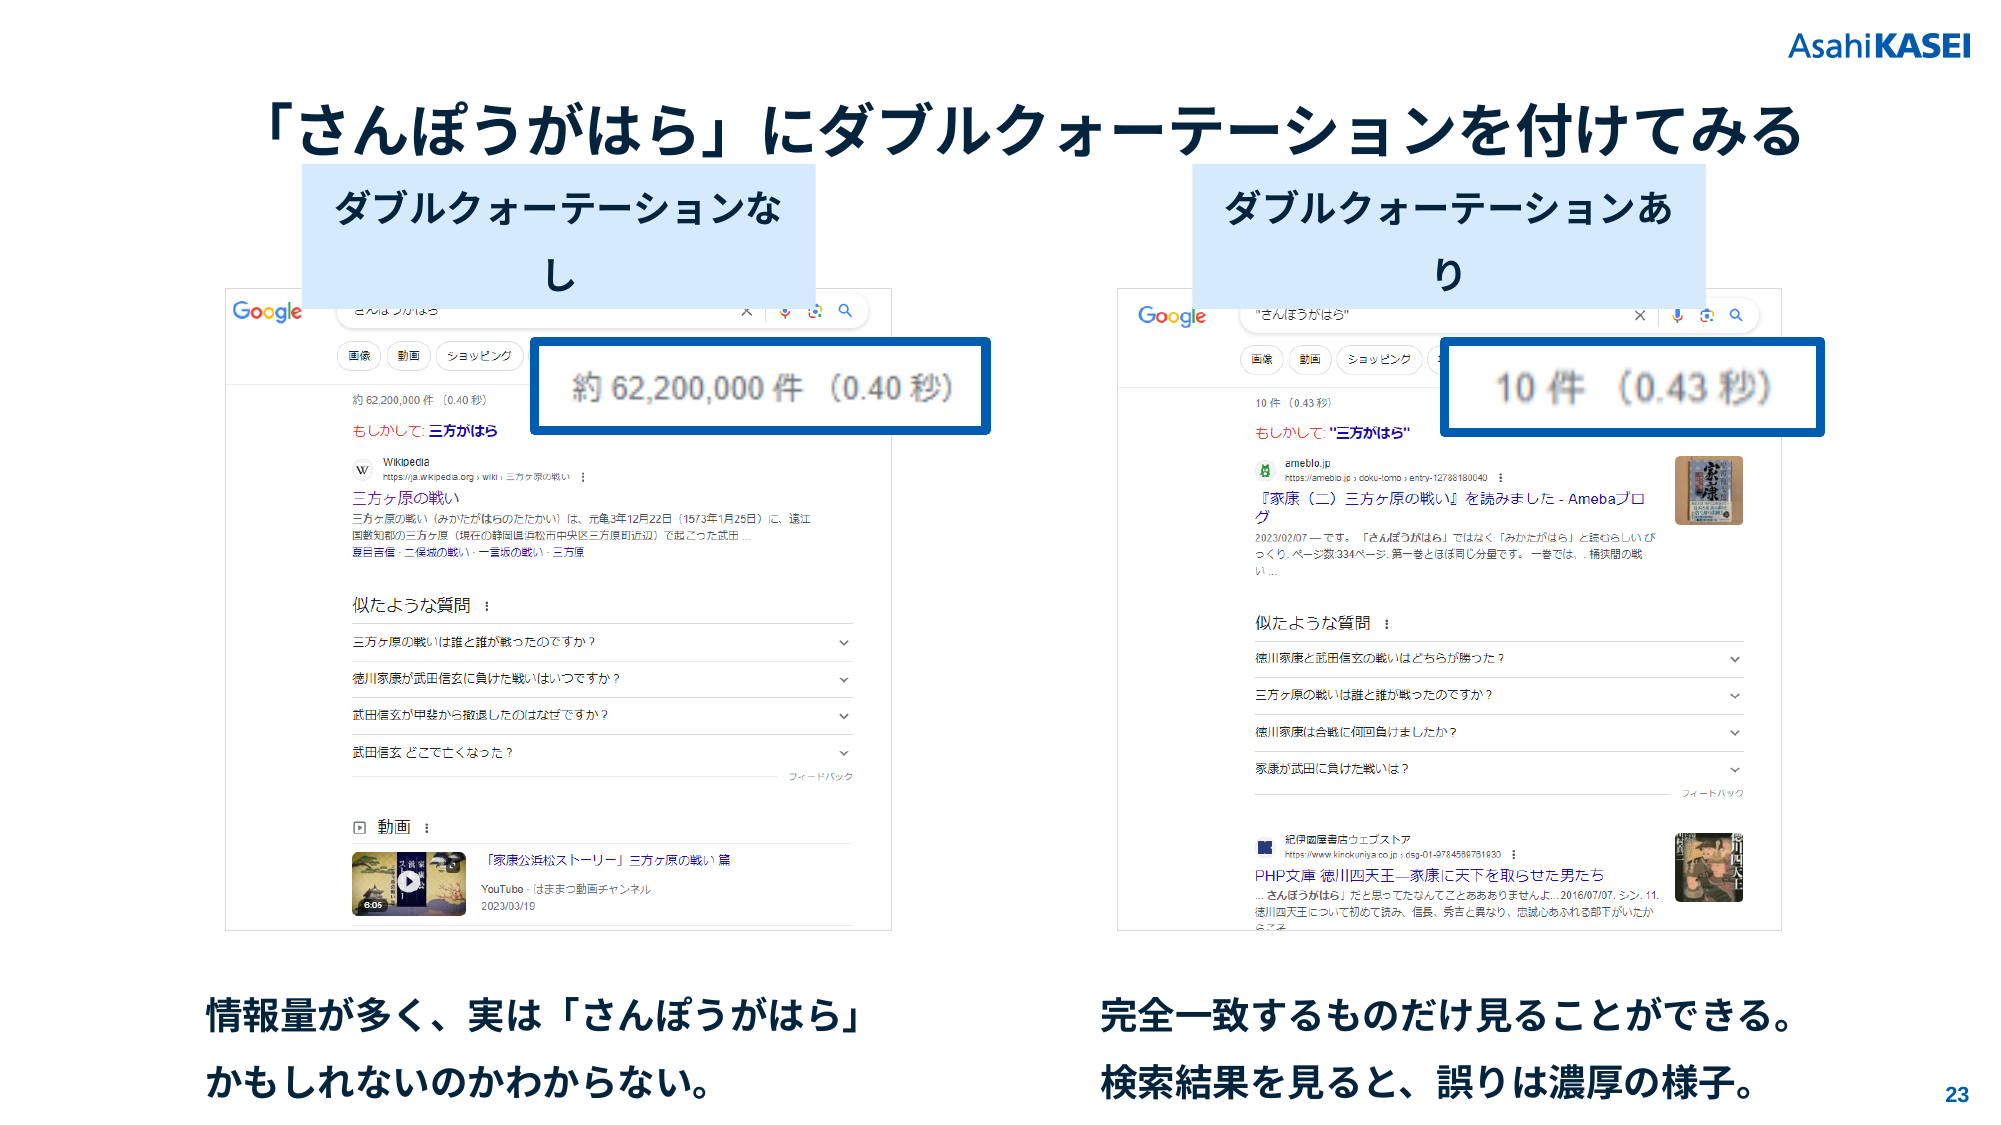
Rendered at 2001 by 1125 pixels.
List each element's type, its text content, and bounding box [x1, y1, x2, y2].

picture [539, 346, 982, 426]
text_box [190, 202, 916, 1103]
slide_number 23 [1909, 1073, 1970, 1115]
picture [1788, 33, 1970, 58]
text_box 「さんぽうがはら」にダブルクォーテーションを付けてみる [148, 76, 1894, 184]
picture [1449, 346, 1816, 428]
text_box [1085, 202, 1957, 1102]
